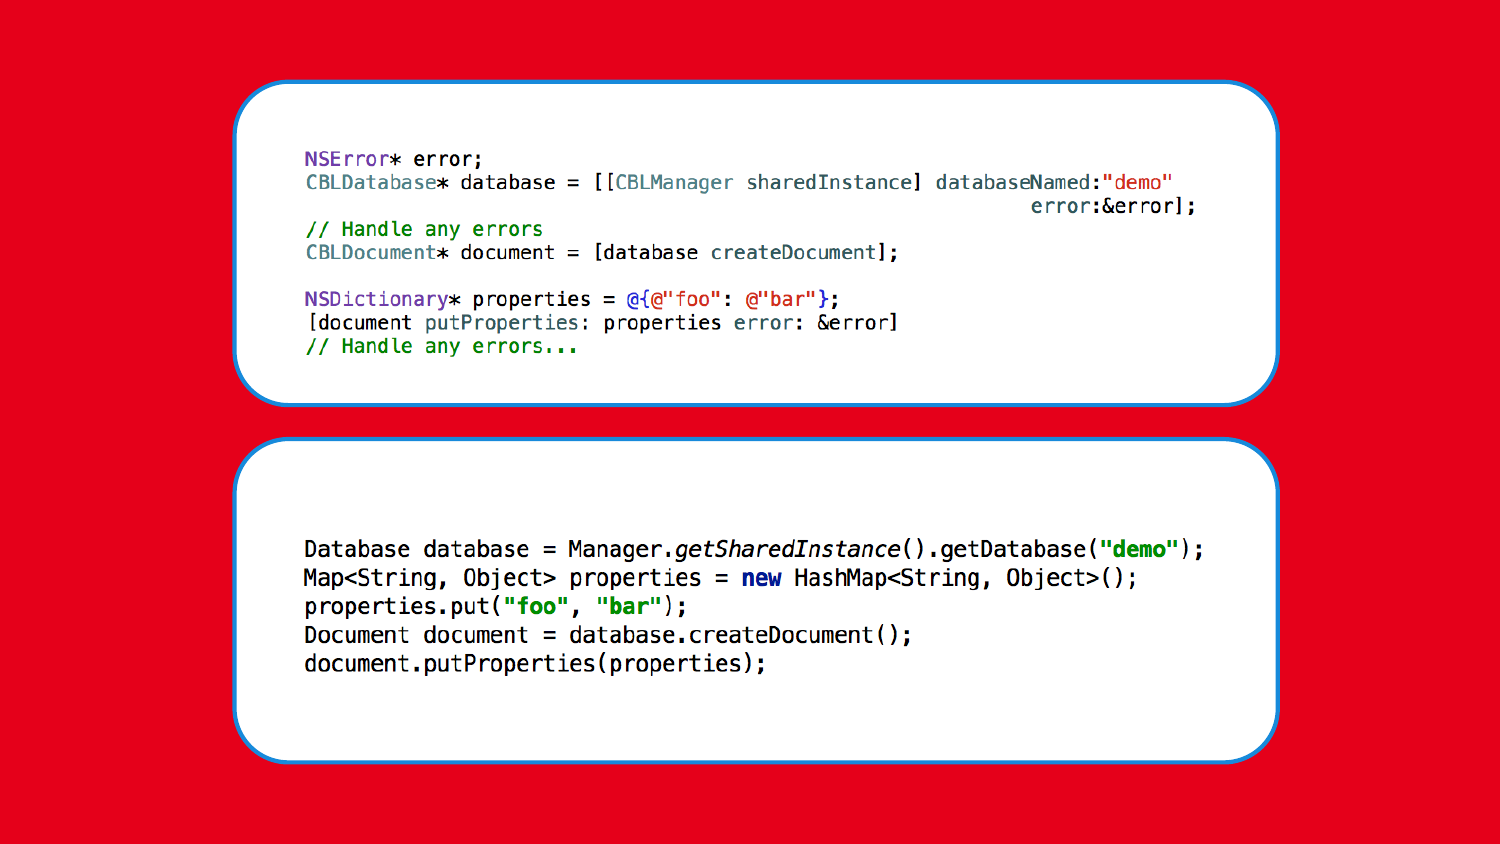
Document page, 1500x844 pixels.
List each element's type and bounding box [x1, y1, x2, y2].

text_box [234, 438, 1278, 763]
text_box [234, 81, 1278, 406]
